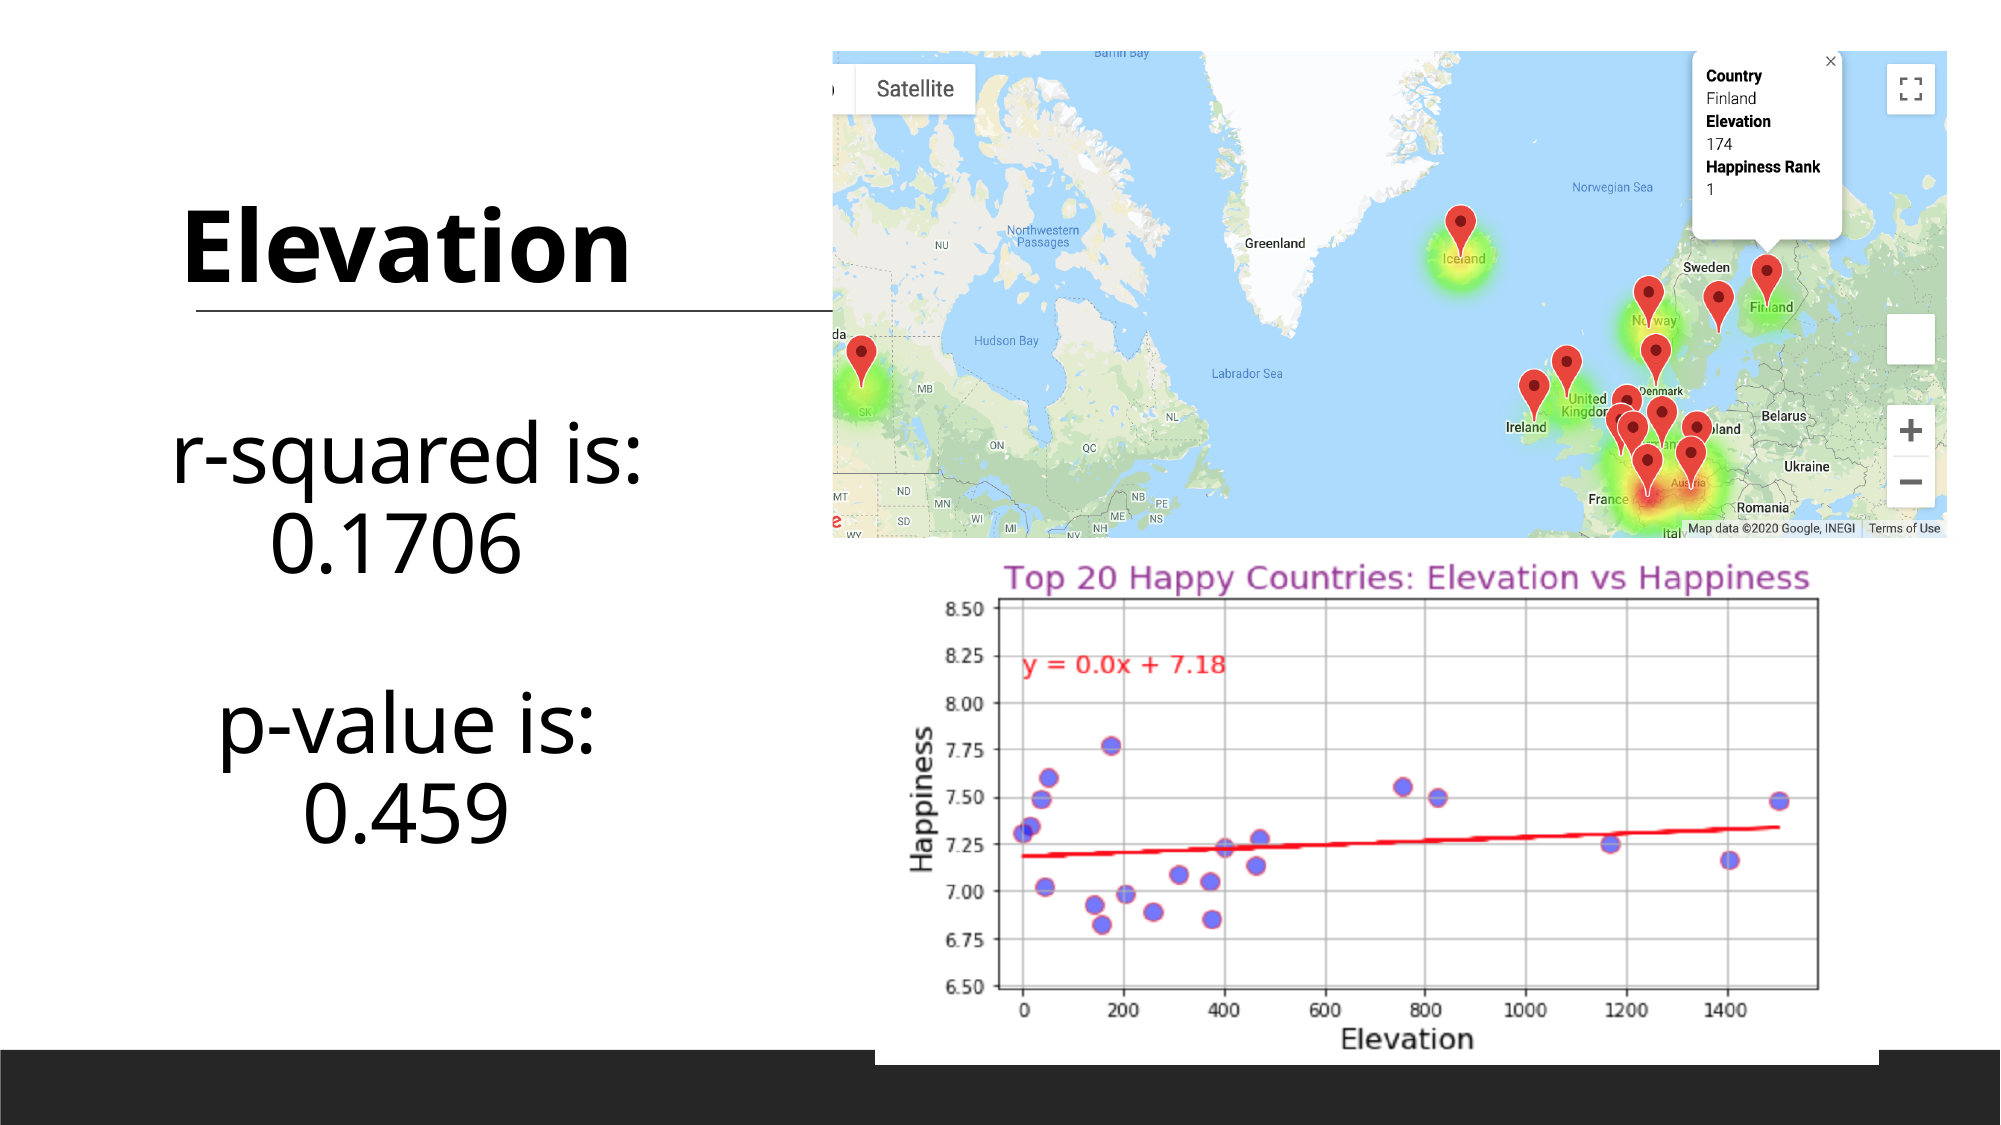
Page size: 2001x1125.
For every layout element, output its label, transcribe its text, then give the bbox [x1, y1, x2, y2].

title Elevation r-squared is: 0.1706 p-value is: 0.459 [121, 121, 693, 936]
picture [831, 0, 1966, 1066]
